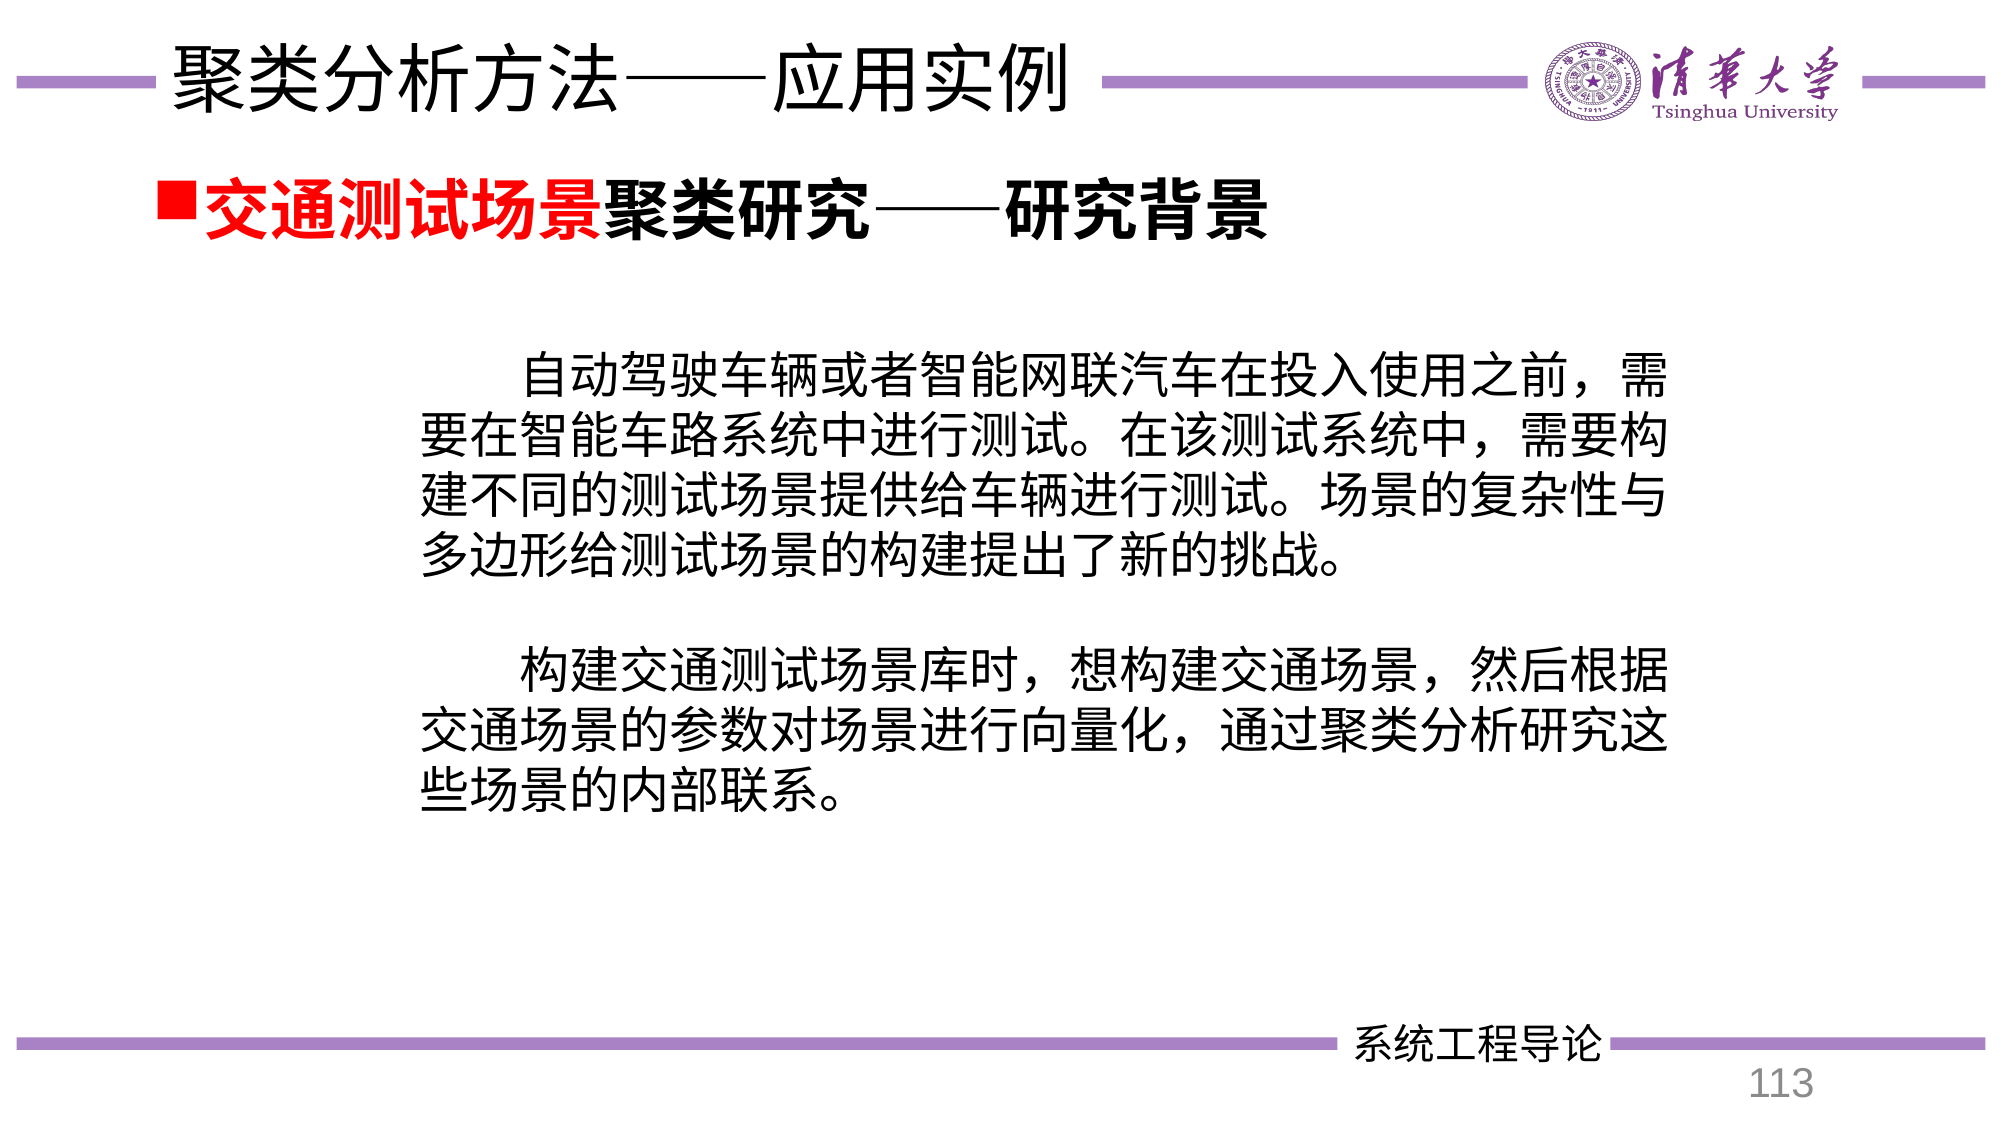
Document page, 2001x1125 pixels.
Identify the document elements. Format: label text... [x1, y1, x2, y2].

picture [1652, 46, 1838, 121]
text_box 自动驾驶车辆或者智能网联汽车在投入使用之前，需要在智能车路系统中进行测试。在该测试系统中，需要构建不同的测试场景提供给车辆进行测试。场景的复杂性与多边形给测试场景的构建提出了新的挑战。 [405, 335, 1721, 591]
slide_number 113 [1610, 1051, 1830, 1112]
picture [1545, 42, 1641, 121]
list 交通测试场景聚类研究——研究背景 [137, 169, 1863, 1010]
title 聚类分析方法——应用实例 [155, 0, 1103, 191]
text_box 构建交通测试场景库时，想构建交通场景，然后根据交通场景的参数对场景进行向量化，通过聚类分析研究这些场景的内部联系。 [405, 631, 1721, 826]
